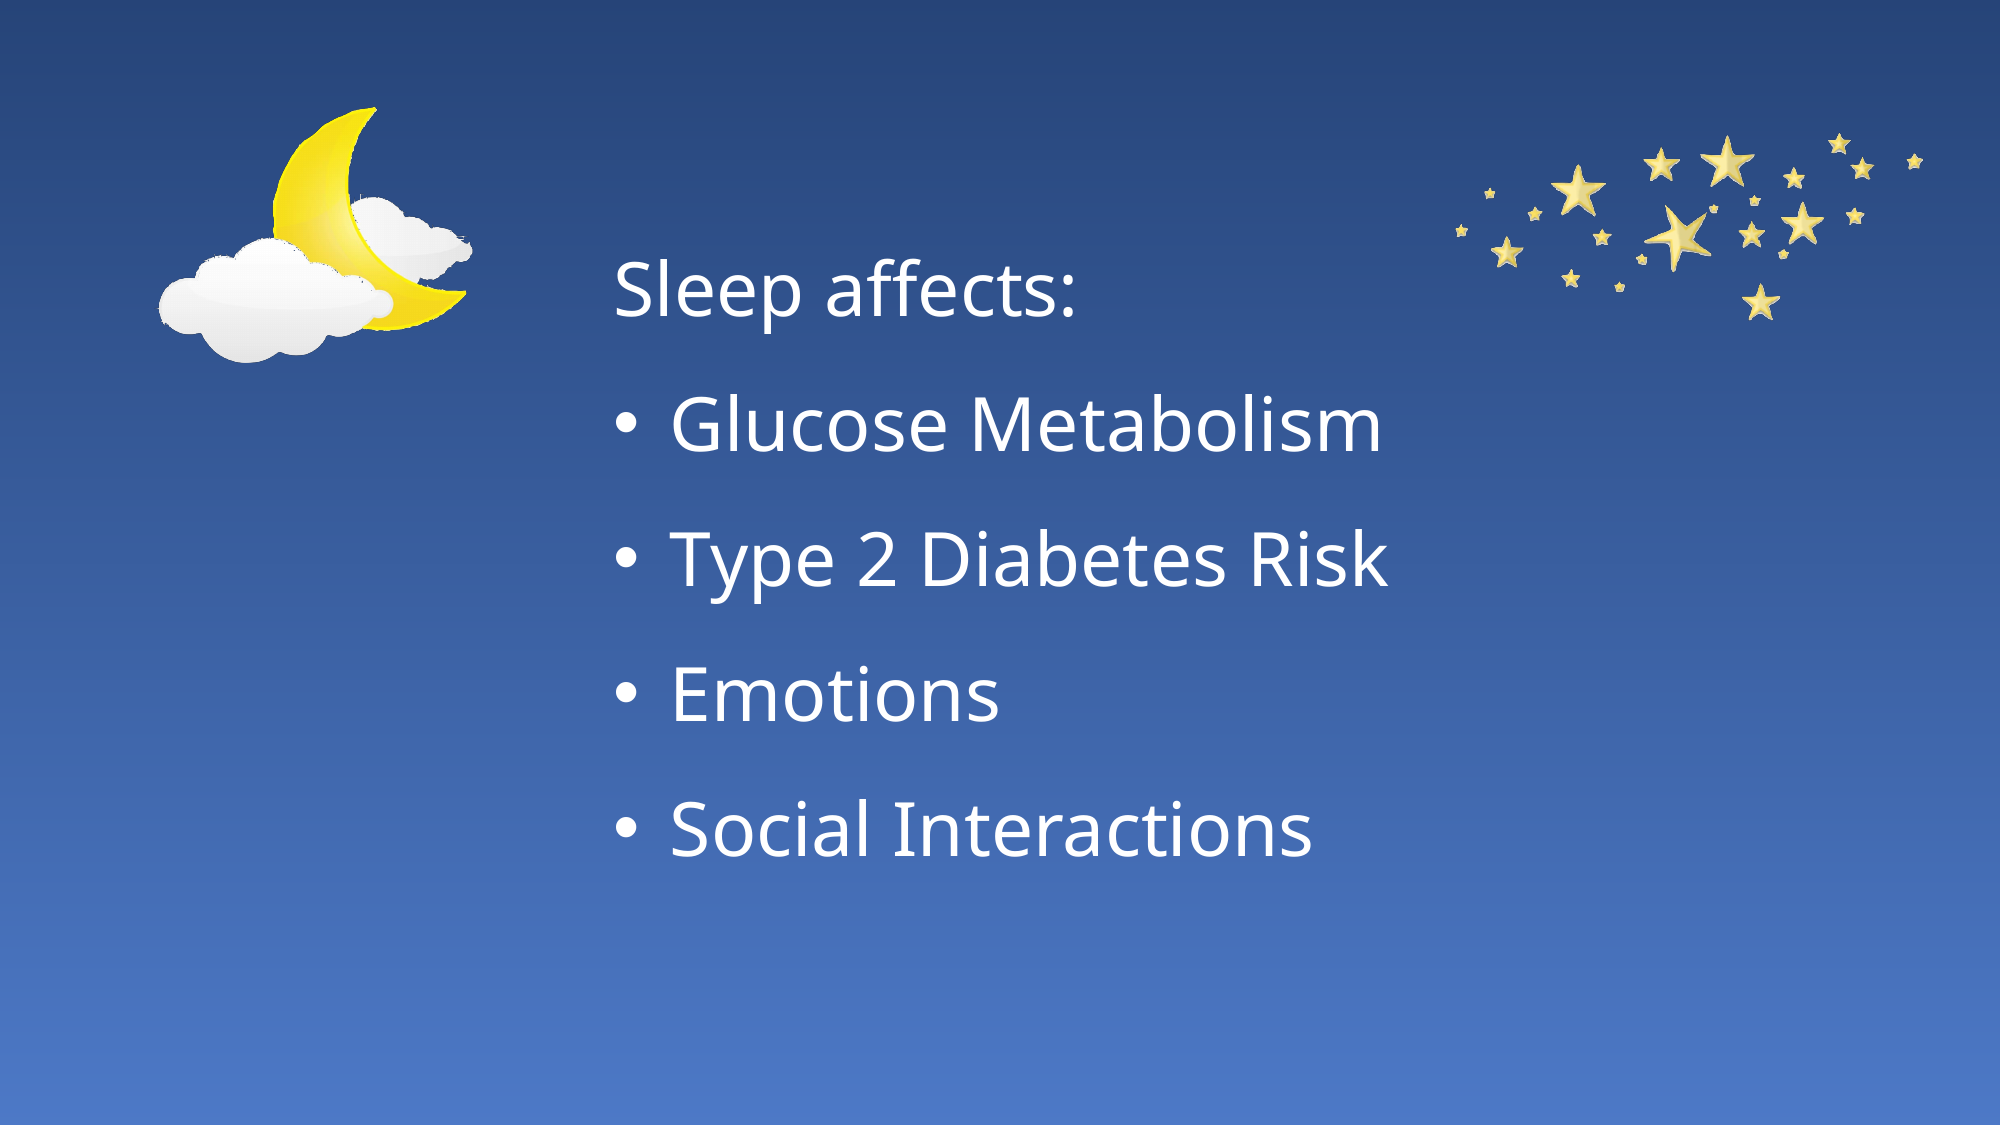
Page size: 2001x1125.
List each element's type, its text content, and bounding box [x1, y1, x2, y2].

picture [154, 106, 473, 363]
picture [1428, 106, 1948, 341]
text_box Sleep affects: Glucose Metabolism Type 2 Diabetes Risk Emotions Social Interactions [598, 189, 1475, 880]
